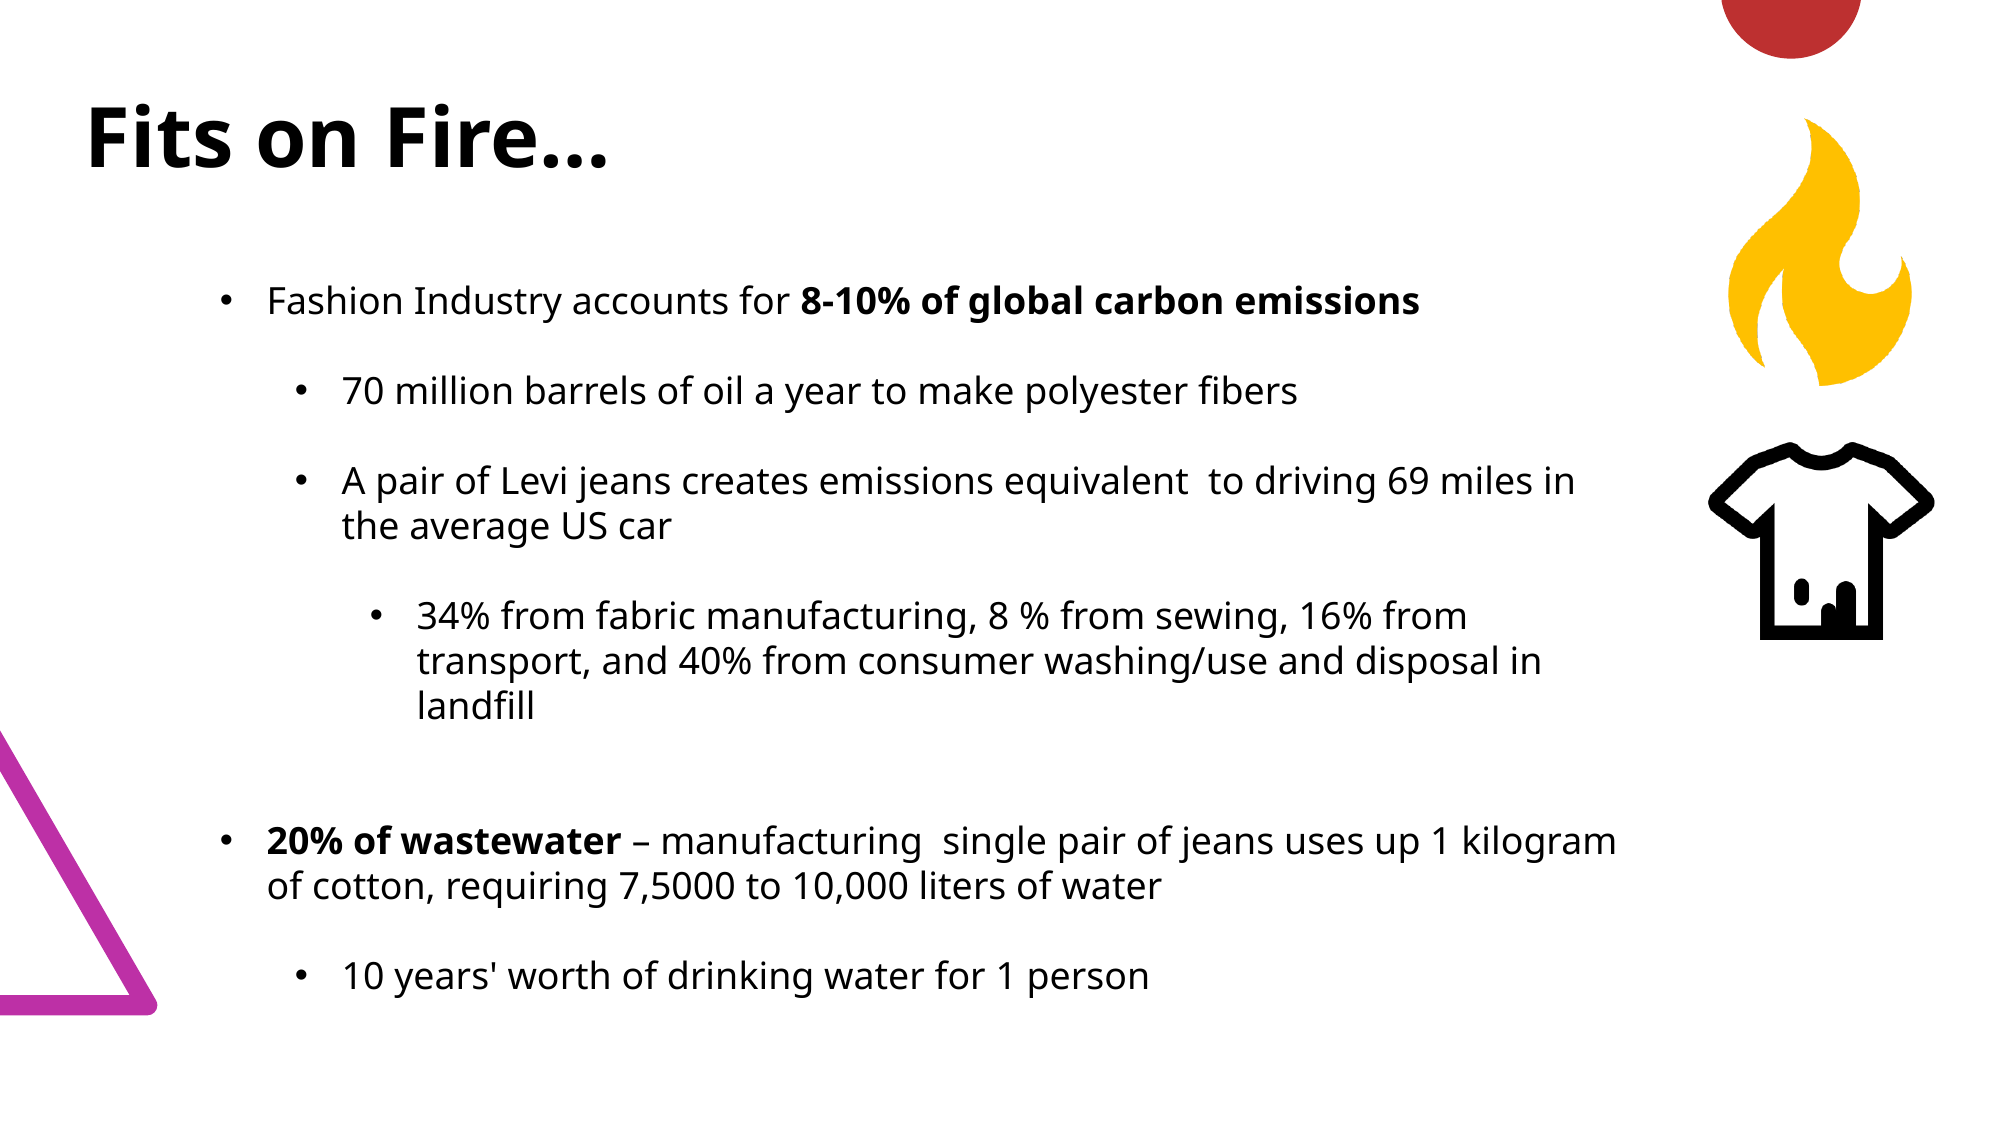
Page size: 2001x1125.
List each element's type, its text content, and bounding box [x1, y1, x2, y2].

text_box Fits on Fire… [70, 77, 1939, 192]
picture [1703, 421, 1939, 658]
picture [1670, 102, 1969, 401]
text_box Fashion Industry accounts for 8-10% of global carbon emissions 70 million barrels of oil a year to make polyester fibers A pair of Levi jeans creates emissions equivalent to driving 69 miles in the average US car 34% from fabric manufacturing, 8 % from sewing, 16% from transport, and 40% from consumer washing/use and disposal in landfill 20% of wastewater – manufacturing single pair of jeans uses up 1 kilogram of cotton, requiring 7,5000 to 10,000 liters of water 10 years' worth of drinking water for 1 person [205, 269, 1644, 1125]
